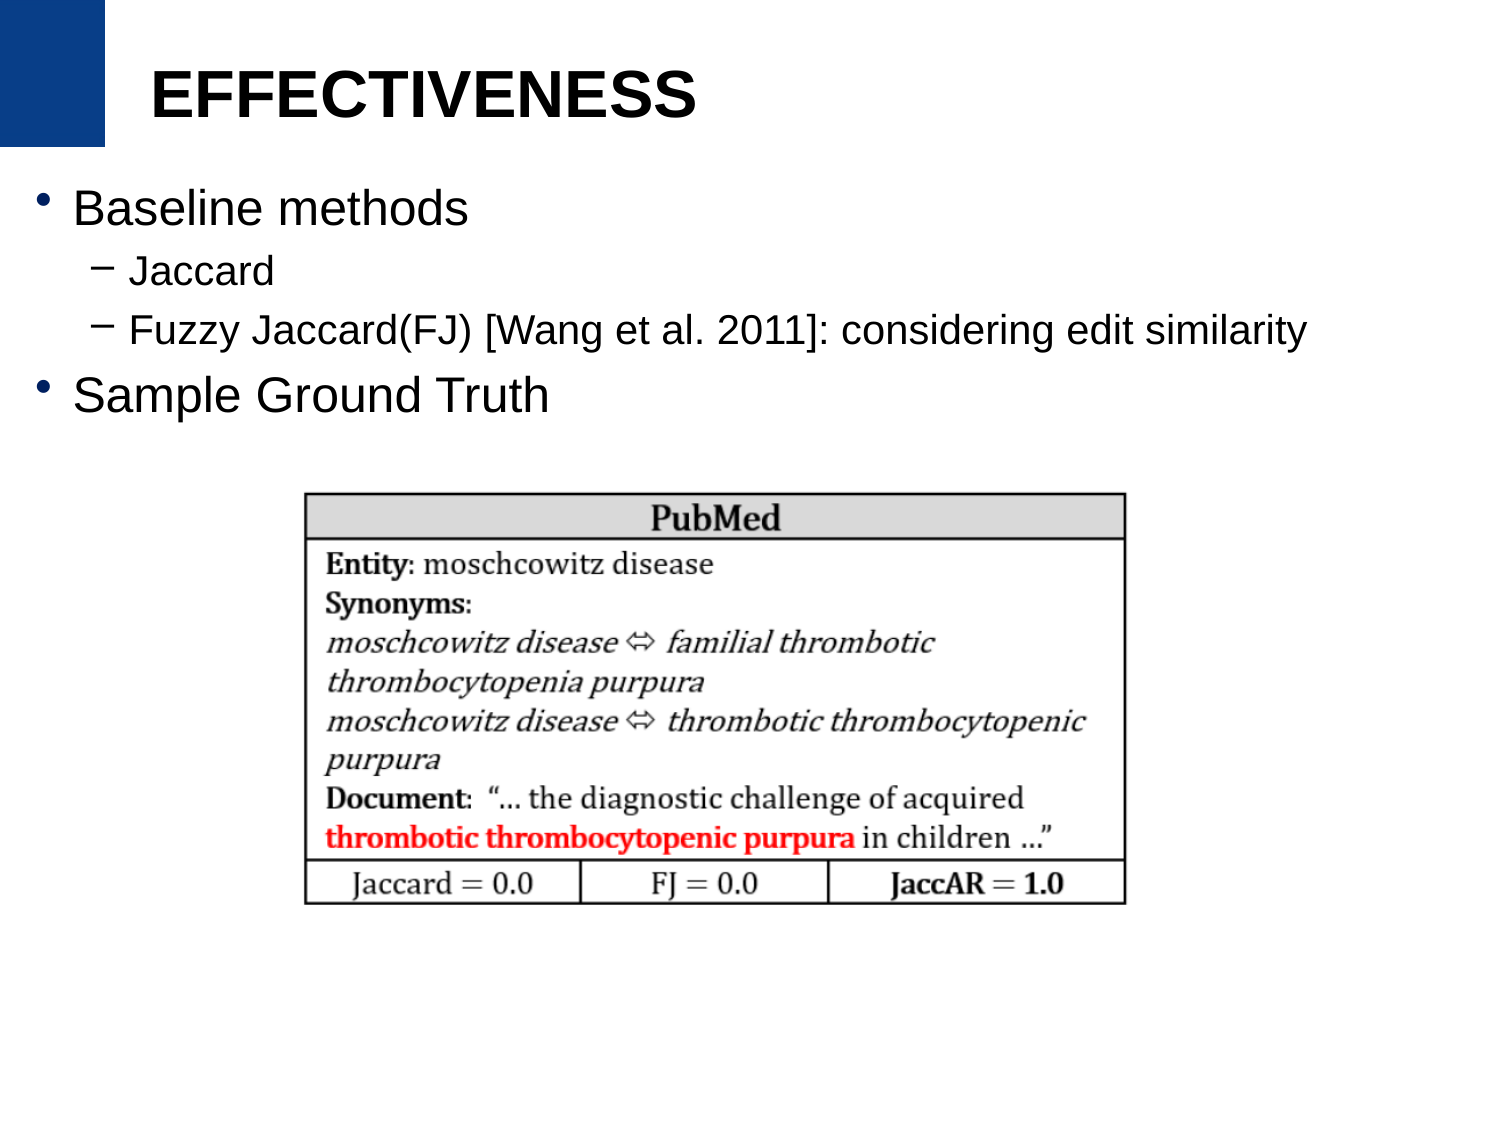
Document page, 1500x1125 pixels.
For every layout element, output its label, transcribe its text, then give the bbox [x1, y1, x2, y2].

title Effectiveness [135, 43, 1379, 140]
picture [289, 479, 1133, 914]
list Baseline methods Jaccard Fuzzy Jaccard(FJ) [Wang et al. 2011]: considering edit similarity Sample Ground Truth [34, 175, 1466, 997]
picture [0, 0, 105, 147]
